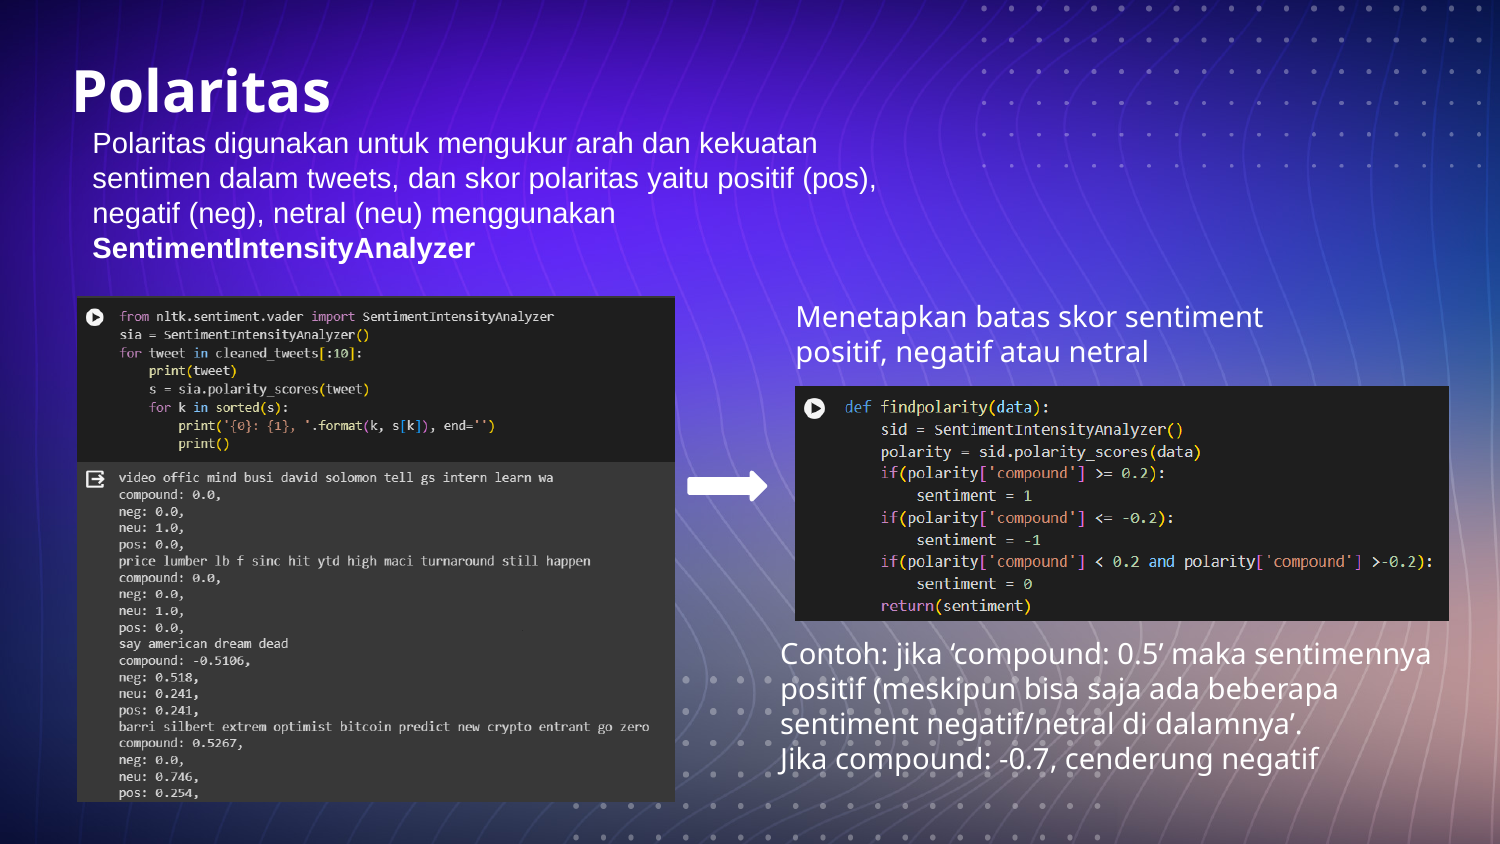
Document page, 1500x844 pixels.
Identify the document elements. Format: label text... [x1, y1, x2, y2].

text_box Polaritas digunakan untuk mengukur arah dan kekuatan sentimen dalam tweets, dan skor polaritas yaitu positif (pos), negatif (neg), netral (neu) menggunakan SentimentIntensityAnalyzer [77, 117, 914, 272]
picture [0, 0, 1500, 844]
text_box [687, 470, 768, 502]
text_box Menetapkan batas skor sentiment positif, negatif atau netral [780, 283, 1346, 422]
title Polaritas [56, 20, 1026, 159]
text_box Contoh: jika ‘compound: 0.5’ maka sentimennya positif (meskipun bisa saja ada beberapa sentiment negatif/netral di dalamnya’. Jika compound: -0.7, cenderung negatif [765, 620, 1470, 759]
